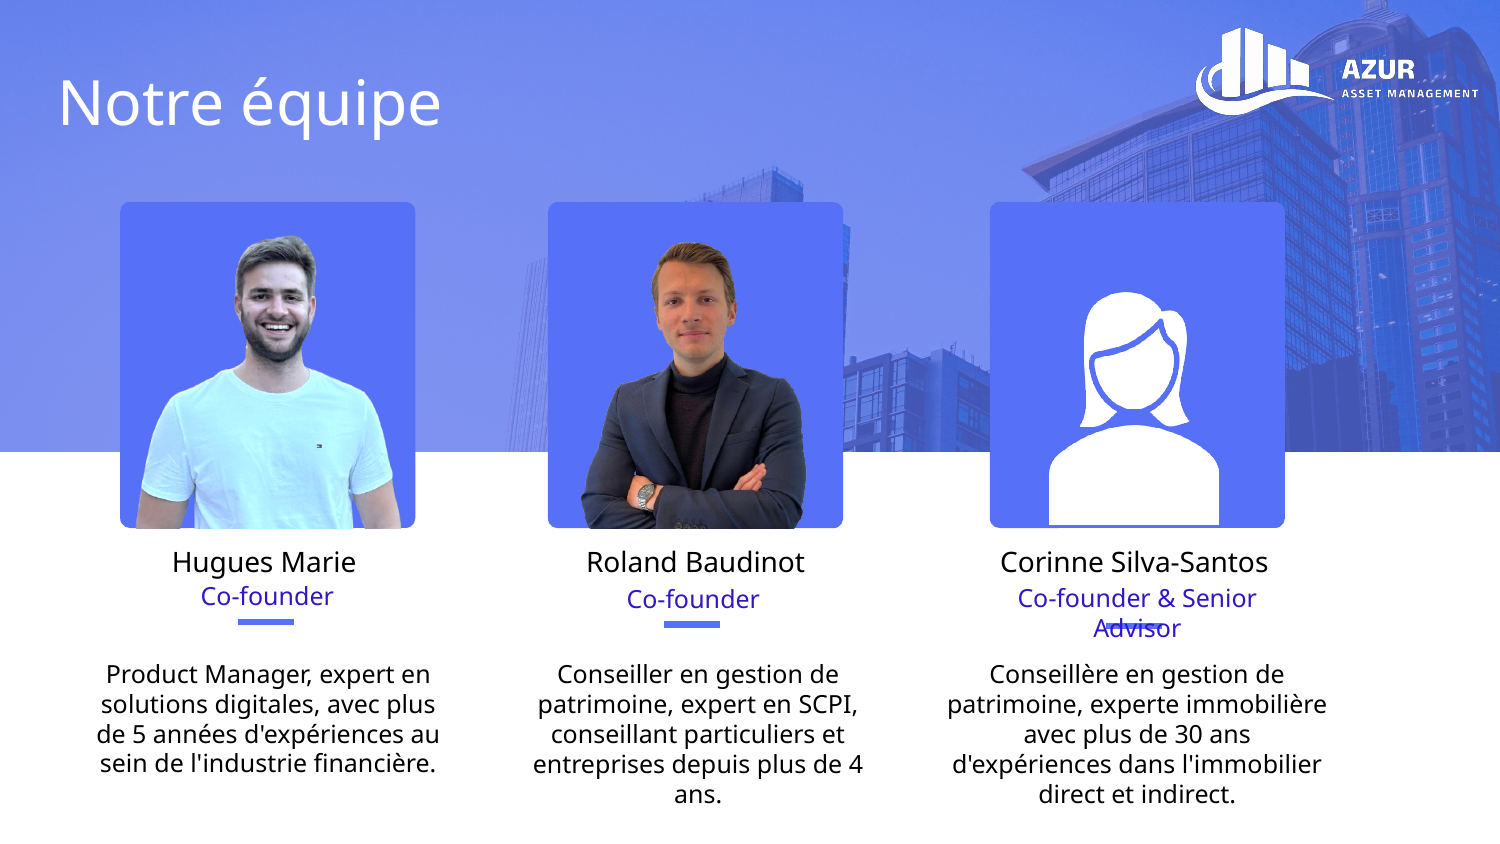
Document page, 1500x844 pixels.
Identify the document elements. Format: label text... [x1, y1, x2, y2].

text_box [130, 537, 398, 623]
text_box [120, 201, 416, 528]
text_box Product Manager, expert en solutions digitales, avec plus de 5 années d'expériences au sein de l'industrie financière. [76, 650, 461, 786]
text_box [1262, 452, 1286, 529]
picture [1177, 17, 1486, 139]
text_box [538, 536, 853, 625]
text_box Conseillère en gestion de patrimoine, experte immobilière avec plus de 30 ans d'expériences dans l'immobilier direct et indirect. [926, 650, 1348, 816]
picture [580, 241, 817, 529]
text_box Conseiller en gestion de patrimoine, expert en SCPI, conseillant particuliers et entreprises depuis plus de 4 ans. [496, 650, 900, 816]
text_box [0, 0, 1500, 452]
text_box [950, 536, 1319, 626]
picture [1006, 268, 1262, 569]
text_box [546, 452, 845, 530]
text_box [988, 452, 1006, 530]
